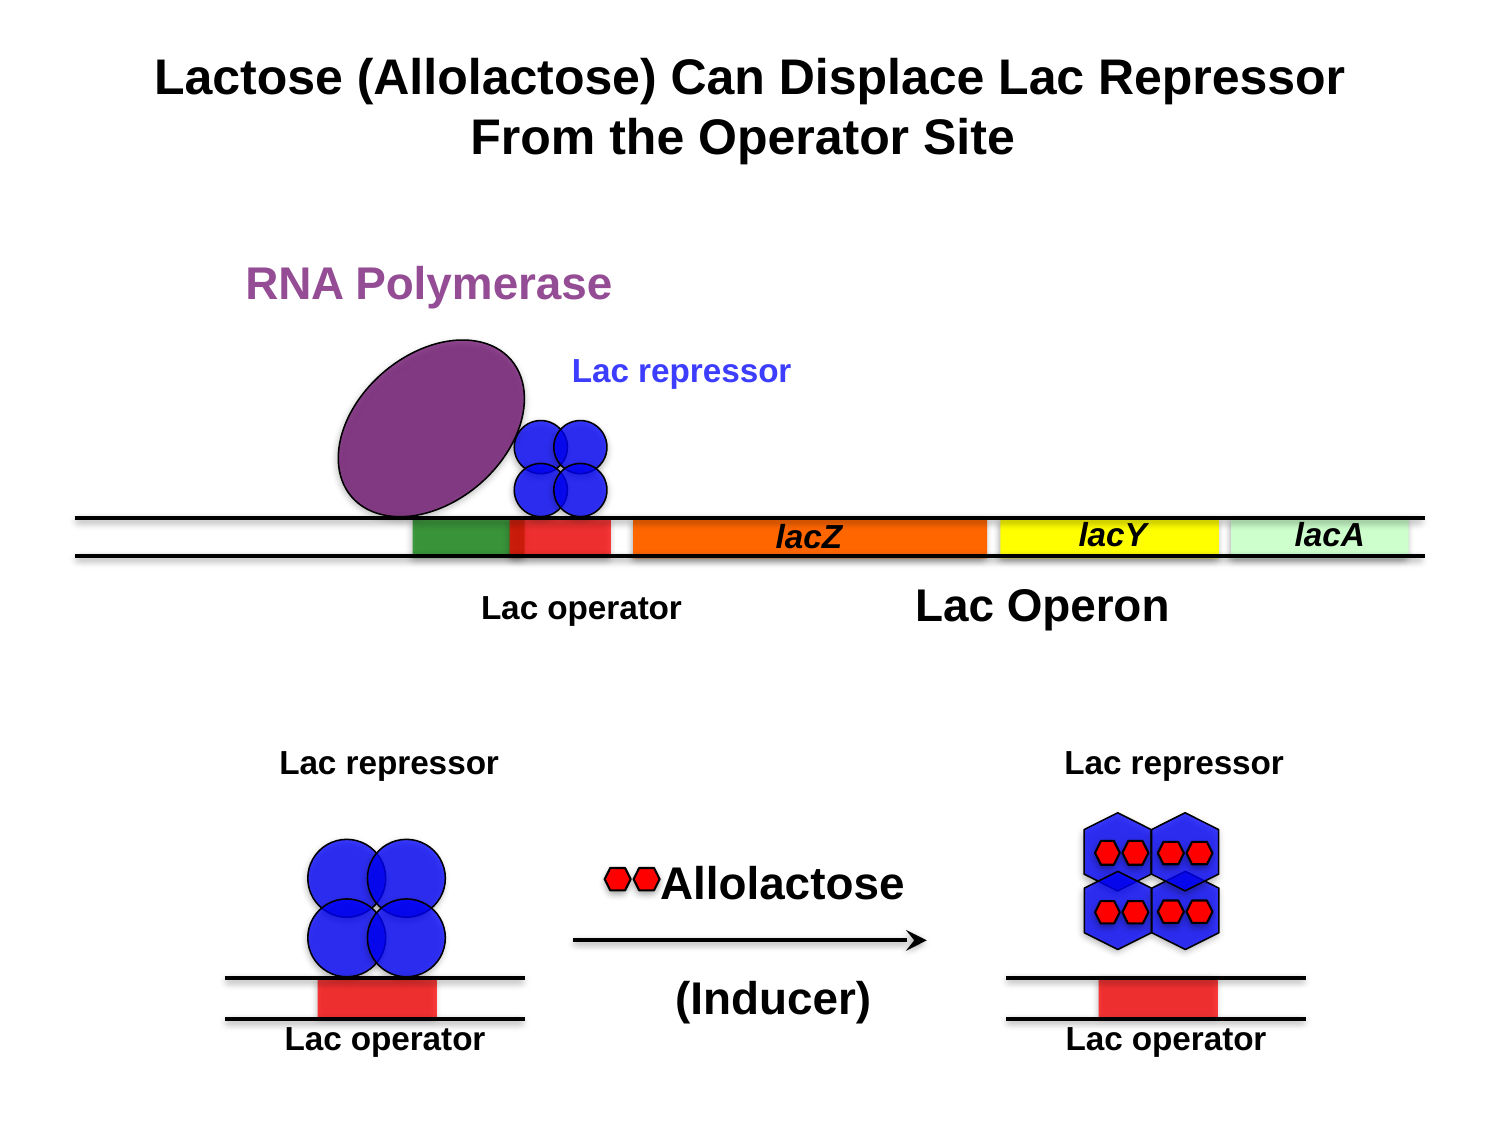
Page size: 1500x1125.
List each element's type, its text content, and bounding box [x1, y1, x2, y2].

title Lactose (Allolactose) Can Displace Lac Repressor From the Operator Site [75, 10, 1425, 199]
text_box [225, 734, 530, 1071]
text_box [572, 846, 927, 1033]
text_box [1006, 734, 1316, 1071]
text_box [74, 246, 1426, 640]
